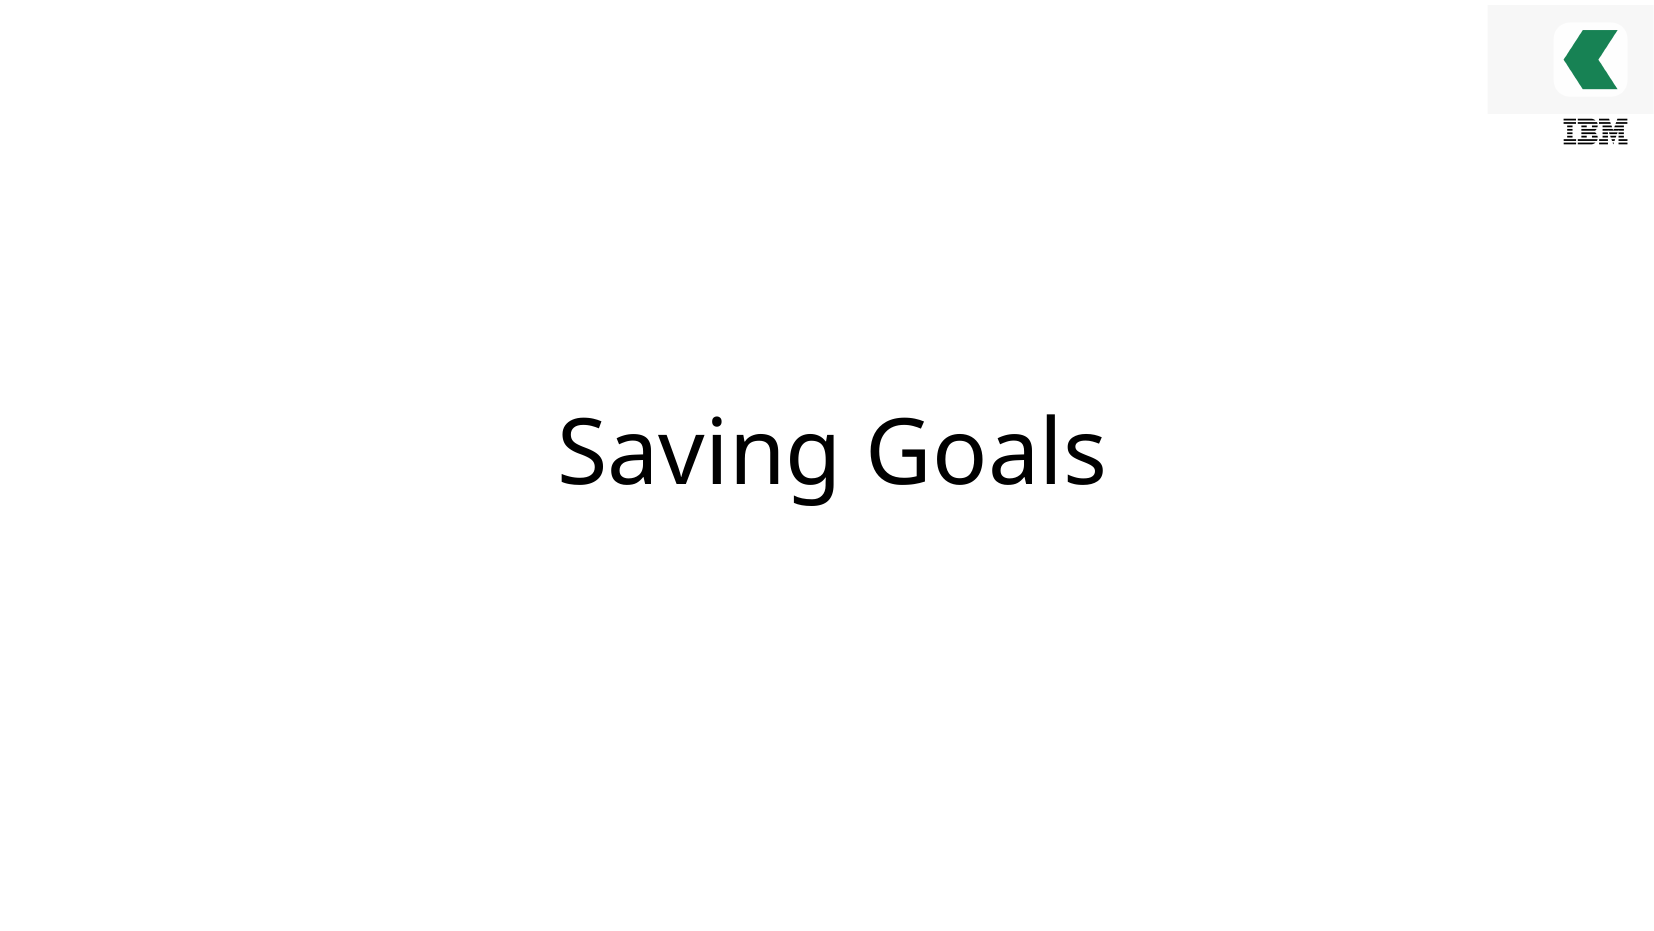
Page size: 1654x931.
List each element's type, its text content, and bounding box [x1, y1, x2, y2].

picture [1487, 5, 1654, 177]
title Saving Goals [88, 370, 1577, 526]
